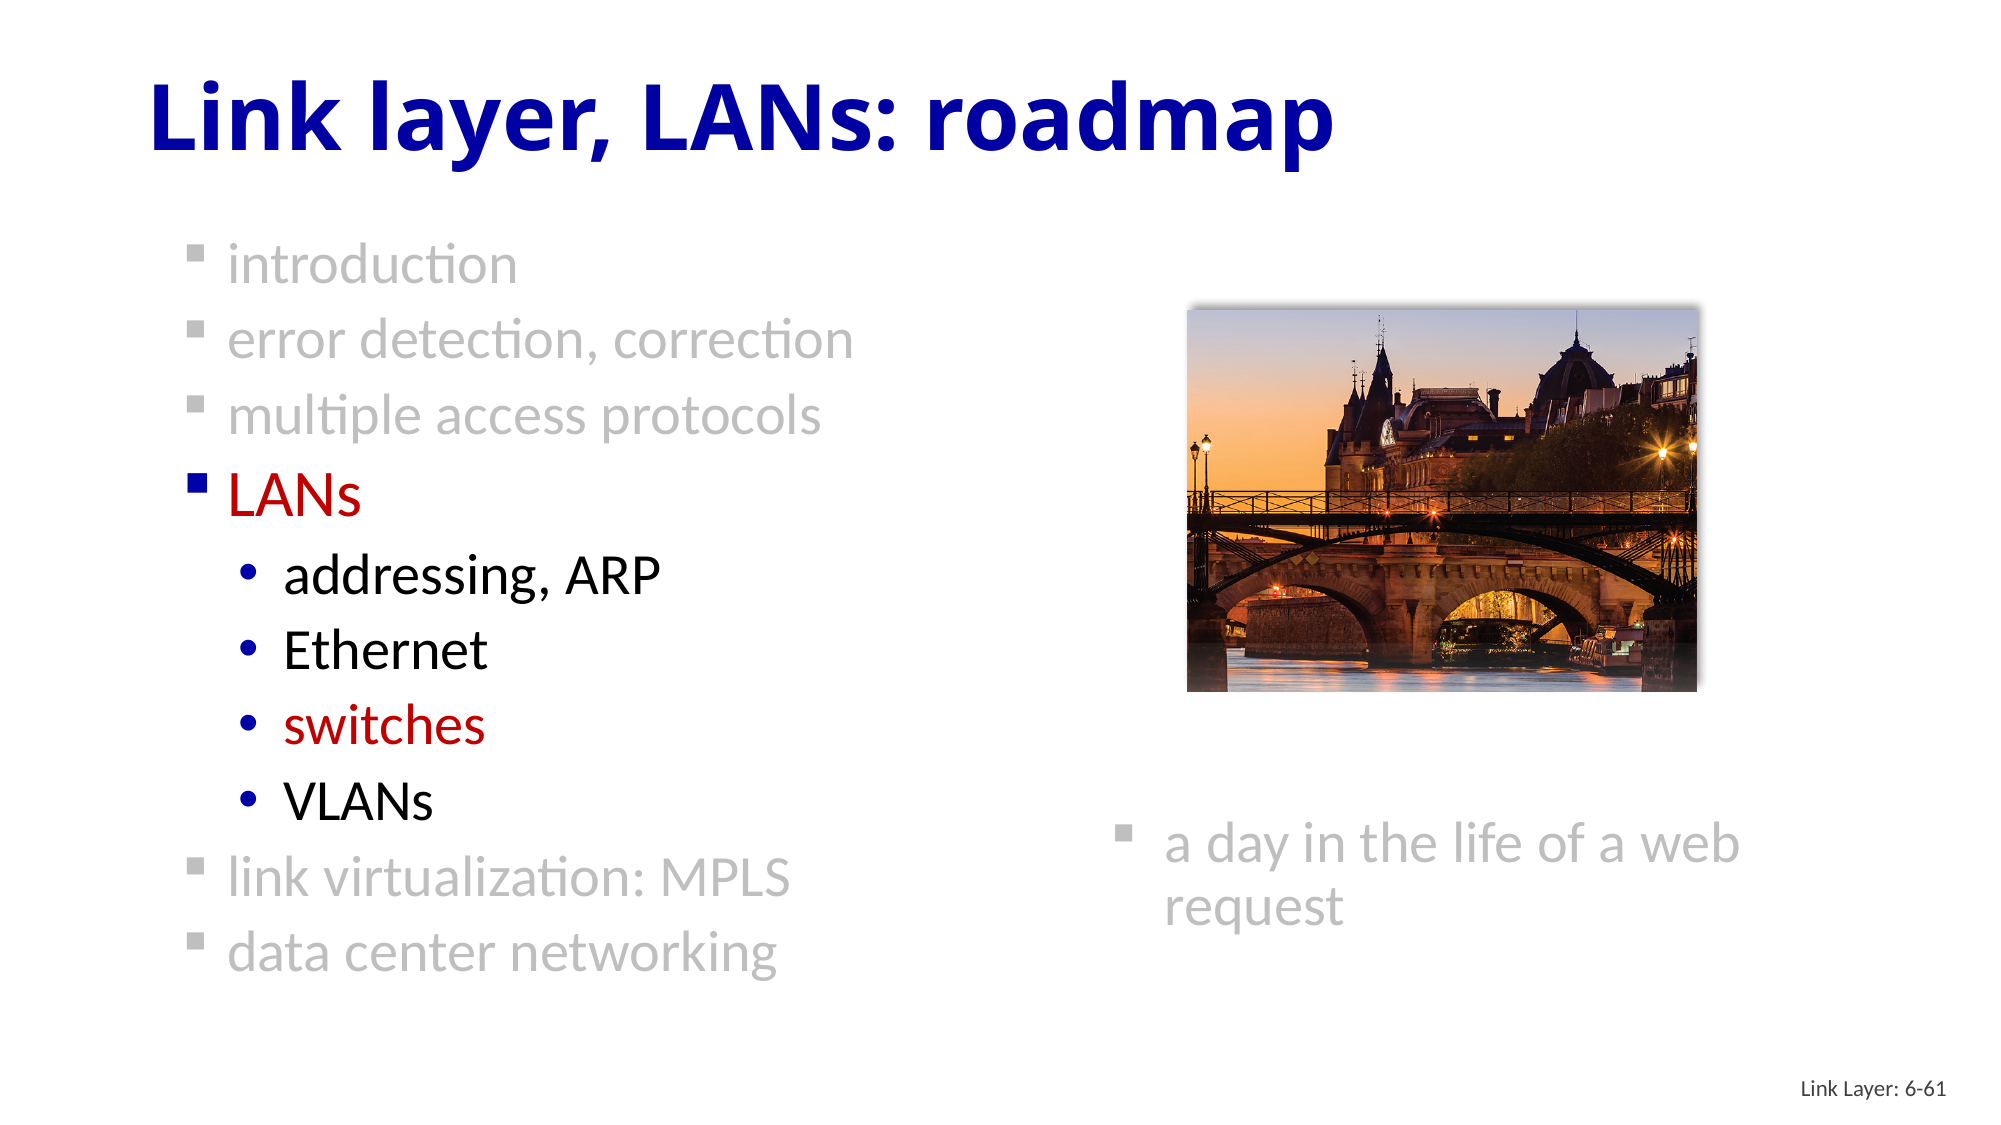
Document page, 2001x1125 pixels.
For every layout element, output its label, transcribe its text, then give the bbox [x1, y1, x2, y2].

text_box a day in the life of a web request [1080, 804, 1907, 966]
slide_number Link Layer: 6-61 [1512, 1056, 1963, 1117]
text_box introduction error detection, correction multiple access protocols LANs addressing, ARP Ethernet switches VLANs link virtualization: MPLS data center networking [165, 225, 1080, 1053]
title Link layer, LANs: roadmap [131, 47, 1856, 195]
picture [1187, 310, 1697, 692]
